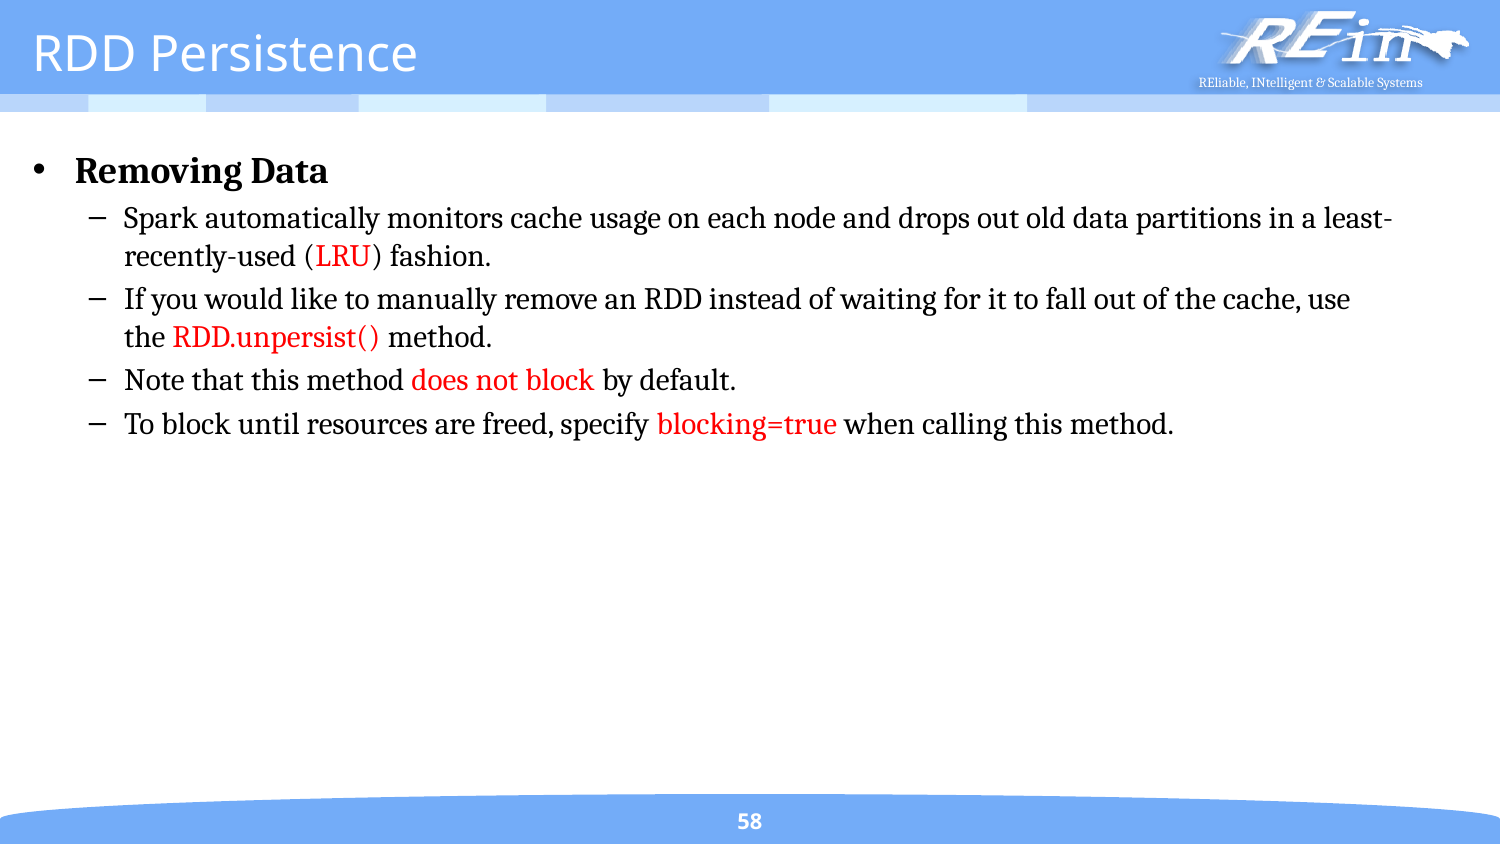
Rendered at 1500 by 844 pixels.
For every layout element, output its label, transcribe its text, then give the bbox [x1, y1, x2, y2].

slide_number 58 [667, 802, 833, 842]
list Removing Data Spark automatically monitors cache usage on each node and drops out old data partitions in a least-recently-used (LRU) fashion. If you would like to manually remove an RDD instead of waiting for it to fall out of the cache, use the RDD.unpersist() method. Note that this method does not block by default. To block until resources are freed, specify blocking=true when calling this method. [17, 138, 1459, 786]
title RDD Persistence [17, 17, 1136, 86]
